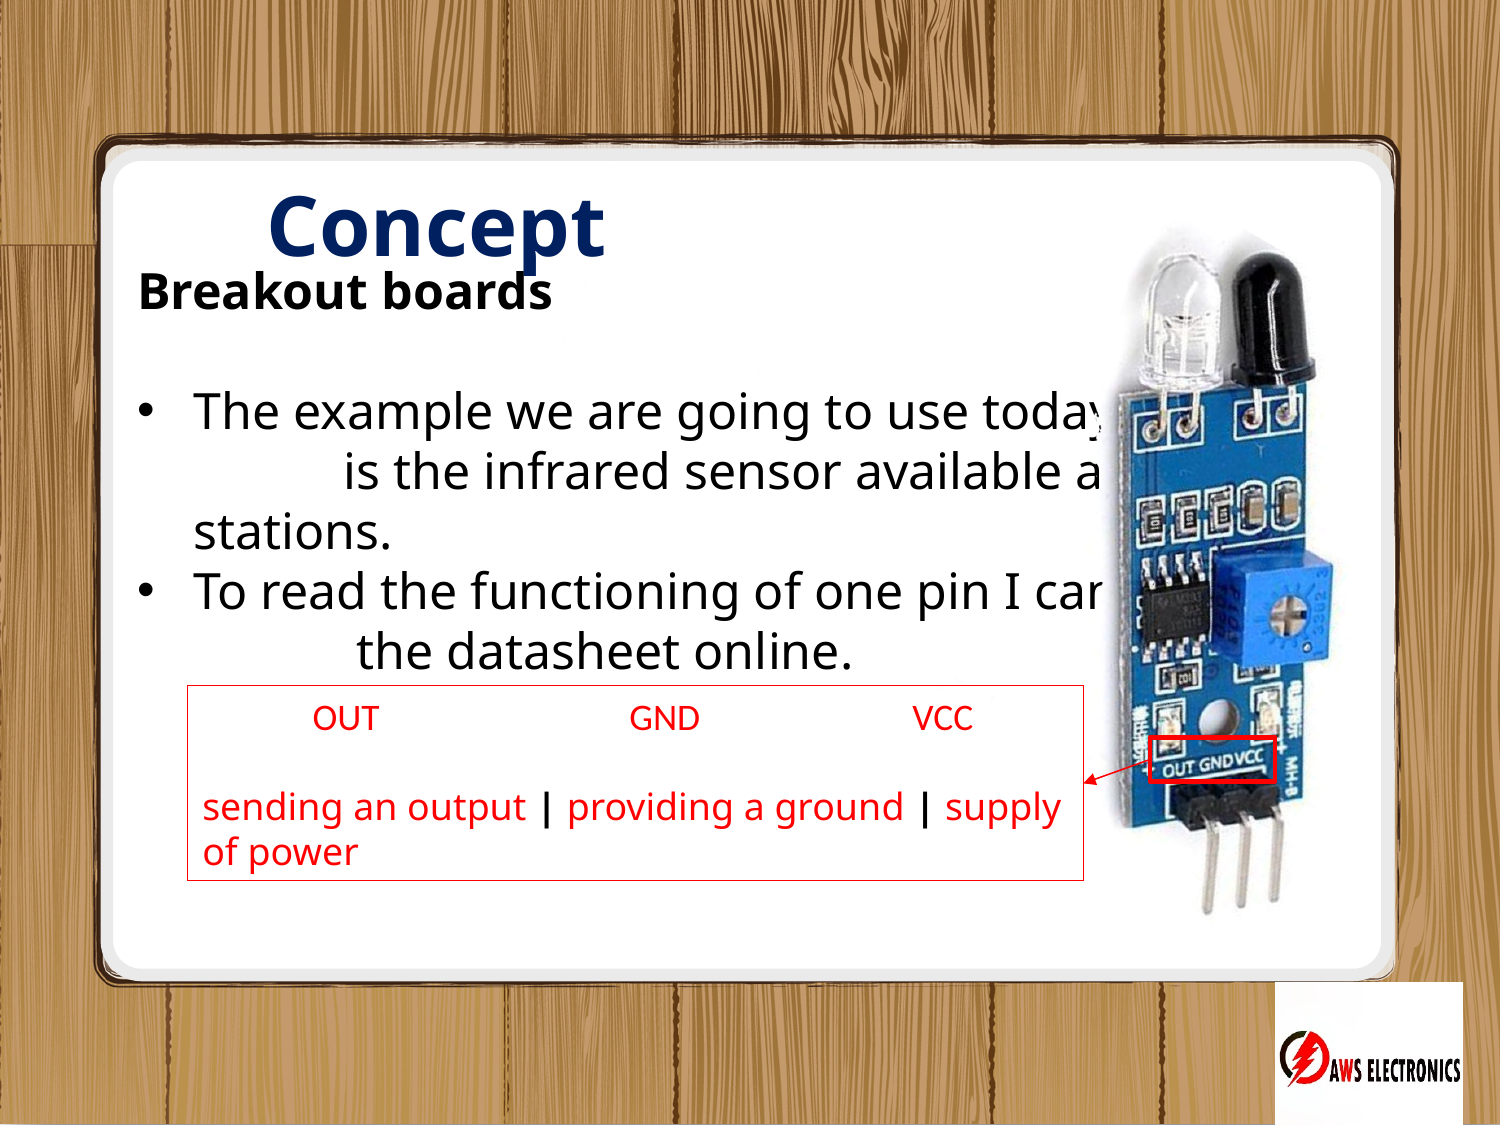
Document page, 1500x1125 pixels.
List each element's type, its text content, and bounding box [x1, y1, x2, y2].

picture [0, 0, 1500, 1125]
text_box Breakout boards The example we are going to use today is the infrared sensor available at your stations. To read the functioning of one pin I can find the datasheet online. [122, 124, 1398, 814]
text_box OUT GND VCC sending an output | providing a ground | supply of power [187, 685, 1084, 881]
title Concept [101, 102, 1377, 344]
